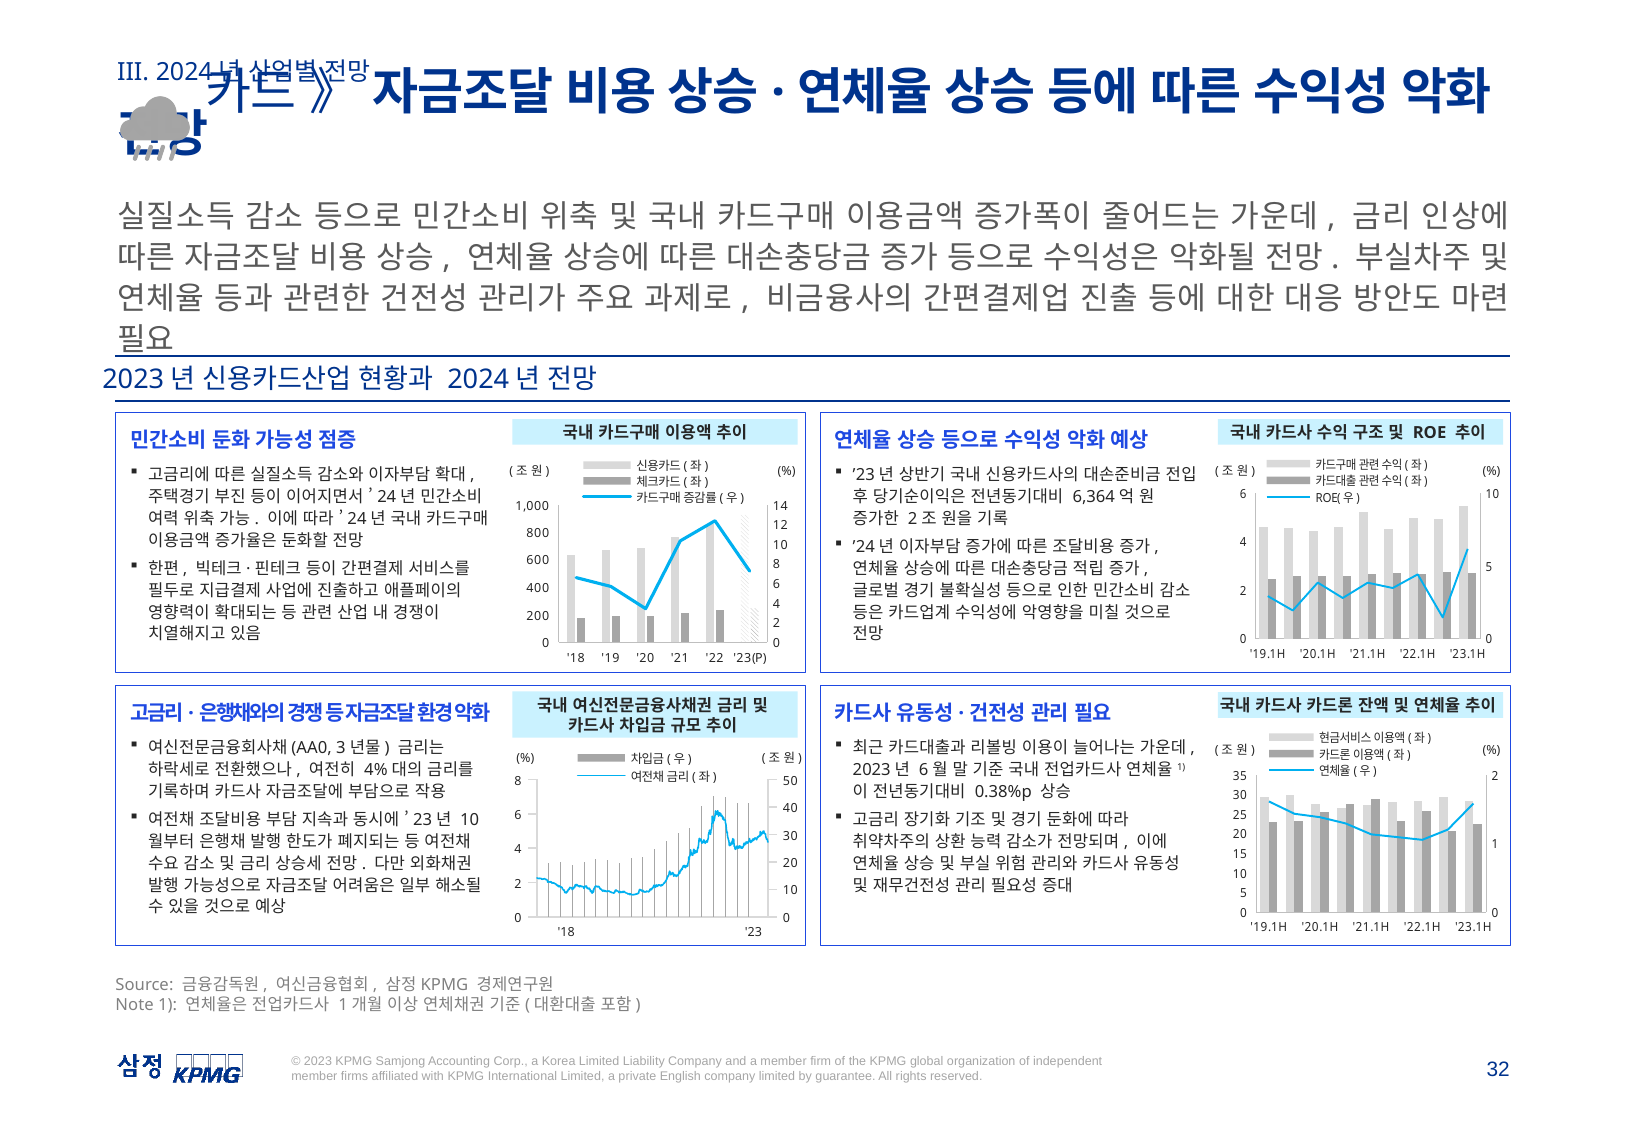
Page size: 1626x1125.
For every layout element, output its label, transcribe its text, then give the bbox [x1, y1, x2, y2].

chart [506, 437, 801, 673]
text_box 카드사 유동성·건전성 관리 필요 최근 카드대출과 리볼빙 이용이 늘어나는 가운데, 2023년 6월 말 기준 국내 전업카드사 연체율1)이 전년동기대비 0.38%p 상승 고금리 장기화 기조 및 경기 둔화에 따라 취약차주의 상환 능력 감소가 전망되며, 이에 연체율 상승 및 부실 위험 관리와 카드사 유동성 및 재무건전성 관리 필요성 증대 [820, 685, 1510, 945]
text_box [115, 355, 1510, 402]
text_box 국내 카드구매 이용액 추이 [512, 419, 798, 436]
picture [120, 96, 191, 161]
chart [1217, 710, 1503, 946]
chart [494, 728, 804, 946]
text_box 민간소비 둔화 가능성 점증 고금리에 따른 실질소득 감소와 이자부담 확대, 주택경기 부진 등이 이어지면서 ’24년 민간소비 여력 위축 가능. 이에 따라 ’24년 국내 카드구매 이용금액 증가율은 둔화할 전망 한편, 빅테크·핀테크 등이 간편결제 서비스를 필두로 지급결제 사업에 진출하고 애플페이의 영향력이 확대되는 등 관련 산업 내 경쟁이 치열해지고 있음 [115, 412, 806, 672]
text_box 국내 여신전문금융사채권 금리 및 카드사 차입금 규모 추이 [512, 691, 798, 726]
text_box 국내 카드사 수익 구조 및 ROE 추이 [1217, 419, 1504, 437]
list 실질소득 감소 등으로 민간소비 위축 및 국내 카드구매 이용금액 증가폭이 줄어드는 가운데, 금리 인상에 따른 자금조달 비용 상승, 연체율 상승에 따른 대손충당금 증가 등으로 수익성은 악화될 전망. 부실차주 및 연체율 등과 관련한 건전성 관리가 주요 과제로, 비금융사의 간편결제업 진출 등에 대한 대응 방안도 마련 필요 [117, 192, 1510, 311]
text_box 연체율 상승 등으로 수익성 악화 예상 ’23년 상반기 국내 신용카드사의 대손준비금 전입 후 당기순이익은 전년동기대비 6,364억 원 증가한 2조 원을 기록 ’24년 이자부담 증가에 따른 조달비용 증가, 연체율 상승에 따른 대손충당금 적립 증가, 글로벌 경기 불확실성 등으로 인한 민간소비 감소 등은 카드업계 수익성에 악영향을 미칠 것으로 전망 [820, 412, 1510, 672]
title 카드 》 자금조달 비용 상승·연체율 상승 등에 따른 수익성 악화 전망 [117, 85, 1510, 161]
chart [1217, 437, 1504, 672]
picture [117, 1054, 243, 1083]
text_box 고금리·은행채와의 경쟁 등 자금조달 환경 악화 여신전문금융회사채(AA0, 3년물) 금리는 하락세로 전환했으나, 여전히 4%대의 금리를 기록하며 카드사 자금조달에 부담으로 작용 여전채 조달비용 부담 지속과 동시에 ’23년 10월부터 은행채 발행 한도가 폐지되는 등 여전채 수요 감소 및 금리 상승세 전망. 다만 외화채권 발행 가능성으로 자금조달 어려움은 일부 해소될 수 있을 것으로 예상 [115, 685, 806, 945]
text_box (조 원) [809, 744, 817, 765]
text_box 국내 카드사 카드론 잔액 및 연체율 추이 [1217, 692, 1504, 711]
text_box Source: 금융감독원, 여신금융협회, 삼정KPMG 경제연구원 Note 1): 연체율은 전업카드사 1개월 이상 연체채권 기준(대환대출 포함) [115, 973, 1504, 1014]
list III. 2024년 산업별 전망 [117, 54, 1510, 85]
